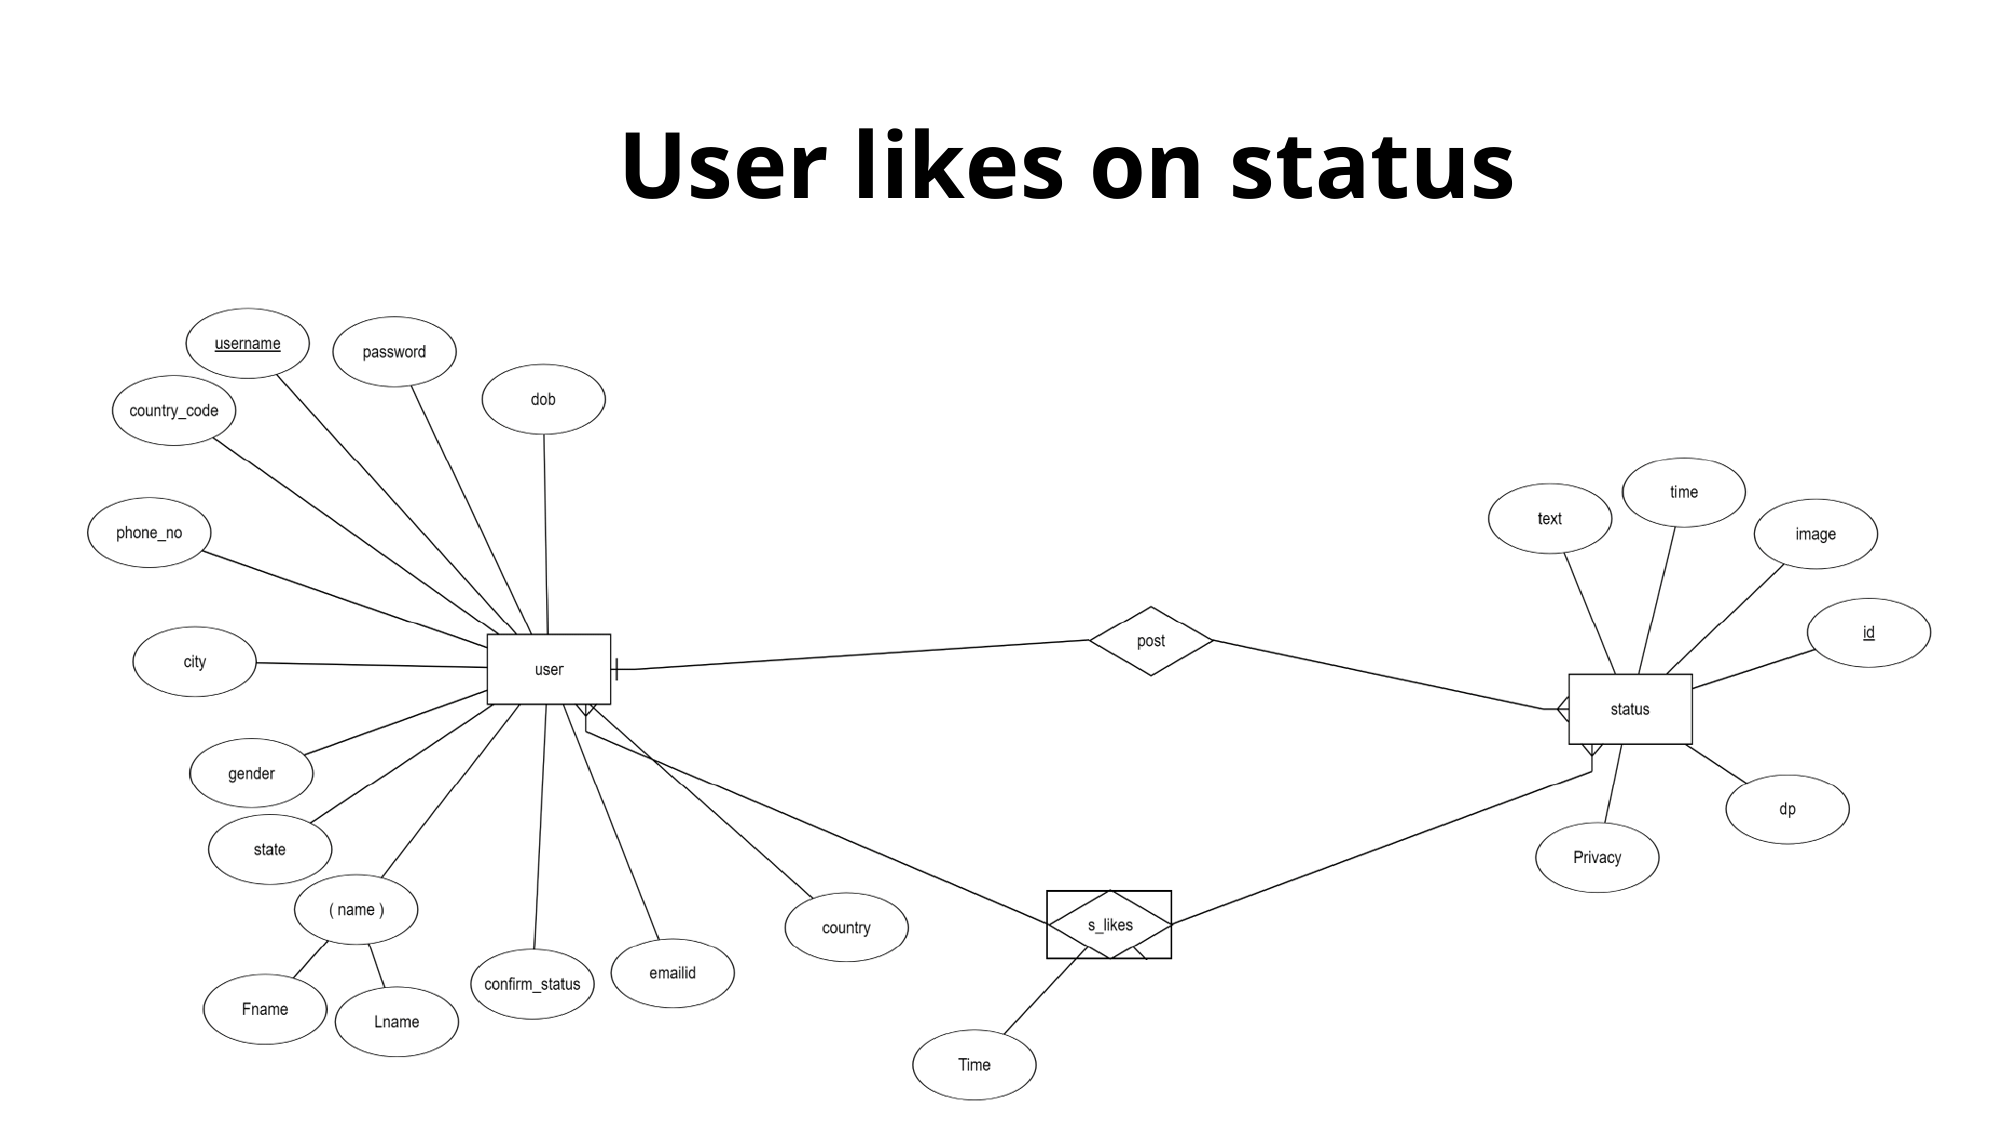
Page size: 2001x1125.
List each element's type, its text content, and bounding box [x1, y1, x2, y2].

title User likes on status [137, 59, 1863, 278]
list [80, 299, 1940, 1109]
